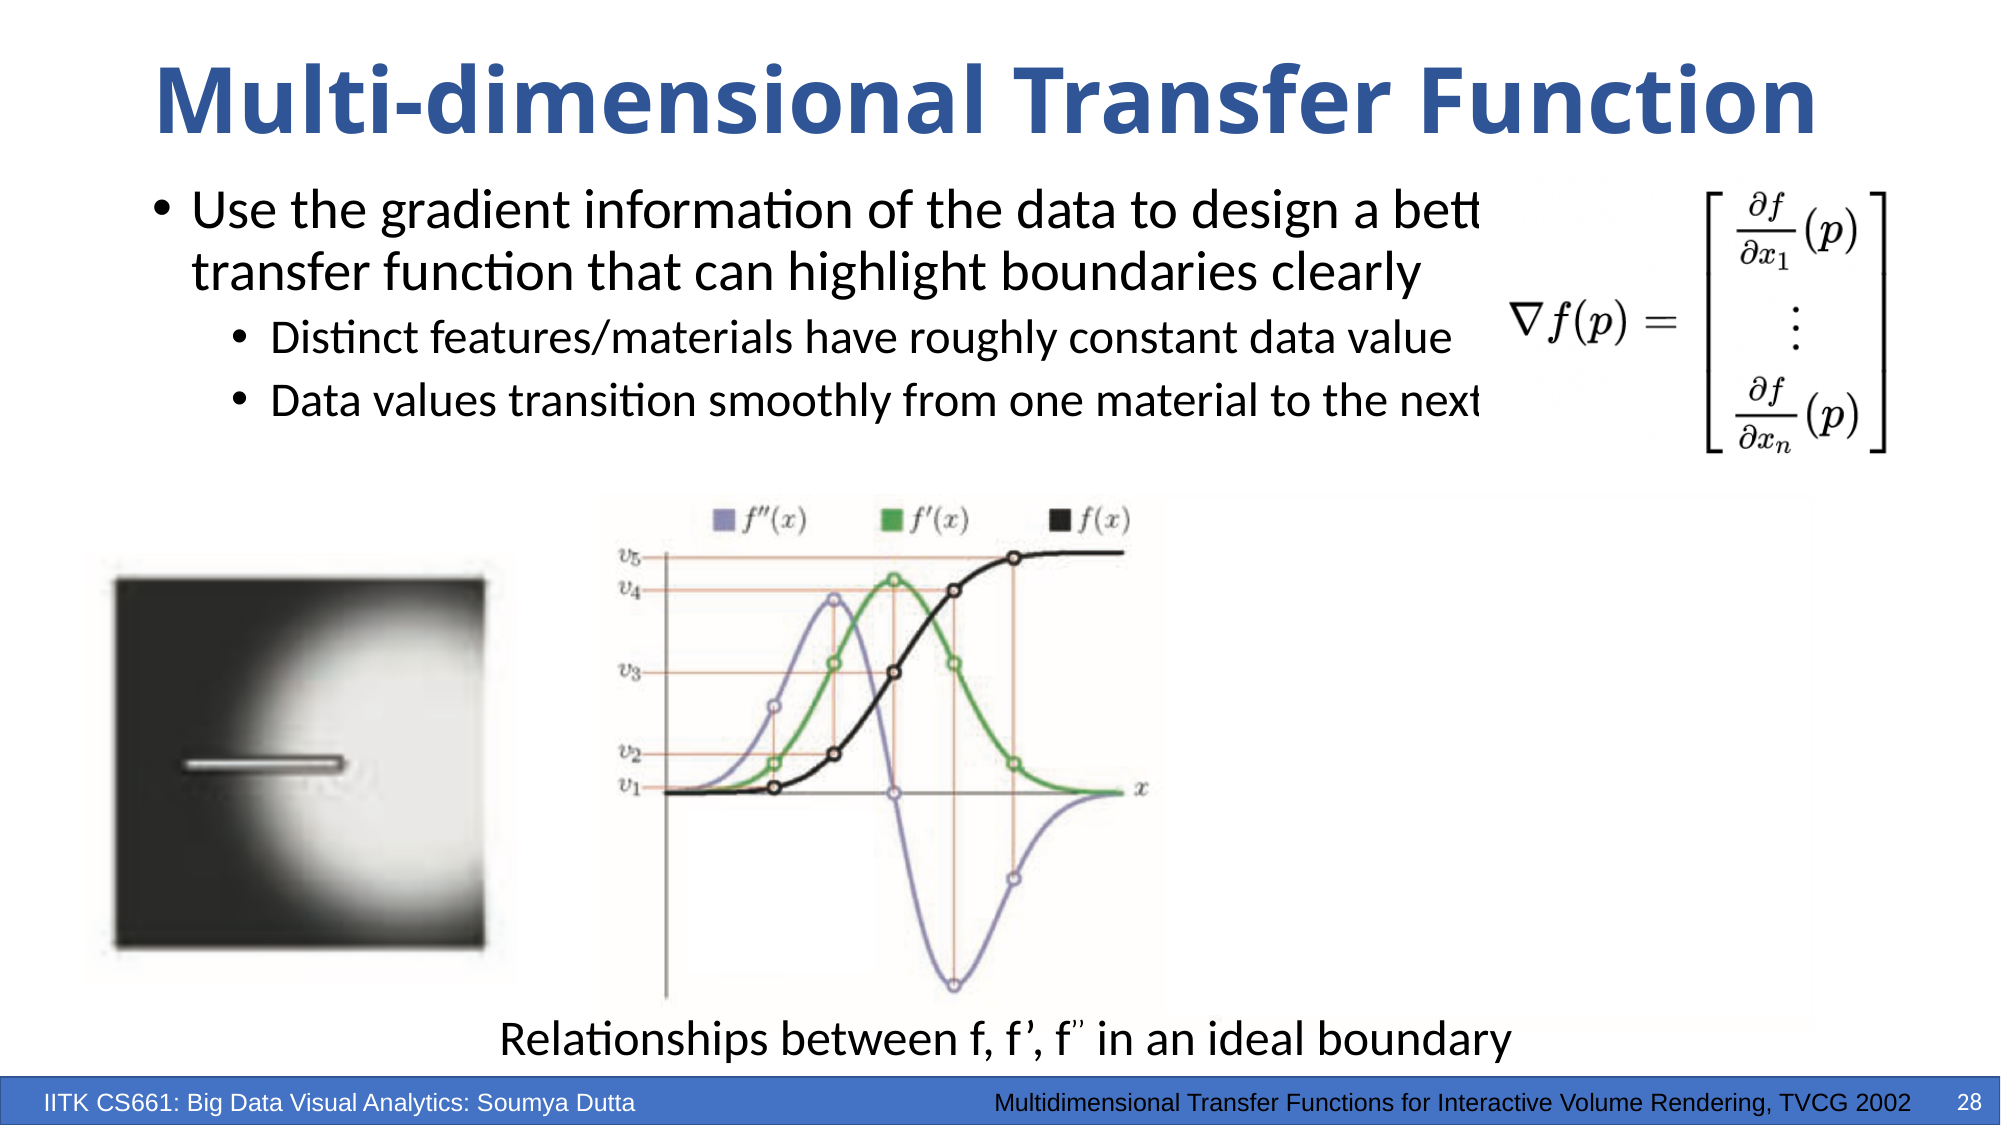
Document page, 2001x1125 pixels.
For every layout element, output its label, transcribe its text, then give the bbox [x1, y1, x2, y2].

picture [573, 478, 1830, 1060]
picture [84, 553, 517, 985]
title Multi-dimensional Transfer Function [137, 35, 1863, 173]
picture [1479, 176, 1898, 475]
list Use the gradient information of the data to design a better transfer function that can highlight boundaries clearly Distinct features/materials have roughly constant data value Data values transition smoothly from one material to the next [137, 172, 1577, 451]
text_box Multidimensional Transfer Functions for Interactive Volume Rendering, TVCG 2002 [979, 1079, 1970, 1125]
text_box Relationships between f, f’, f’’ in an ideal boundary [484, 998, 1543, 1073]
